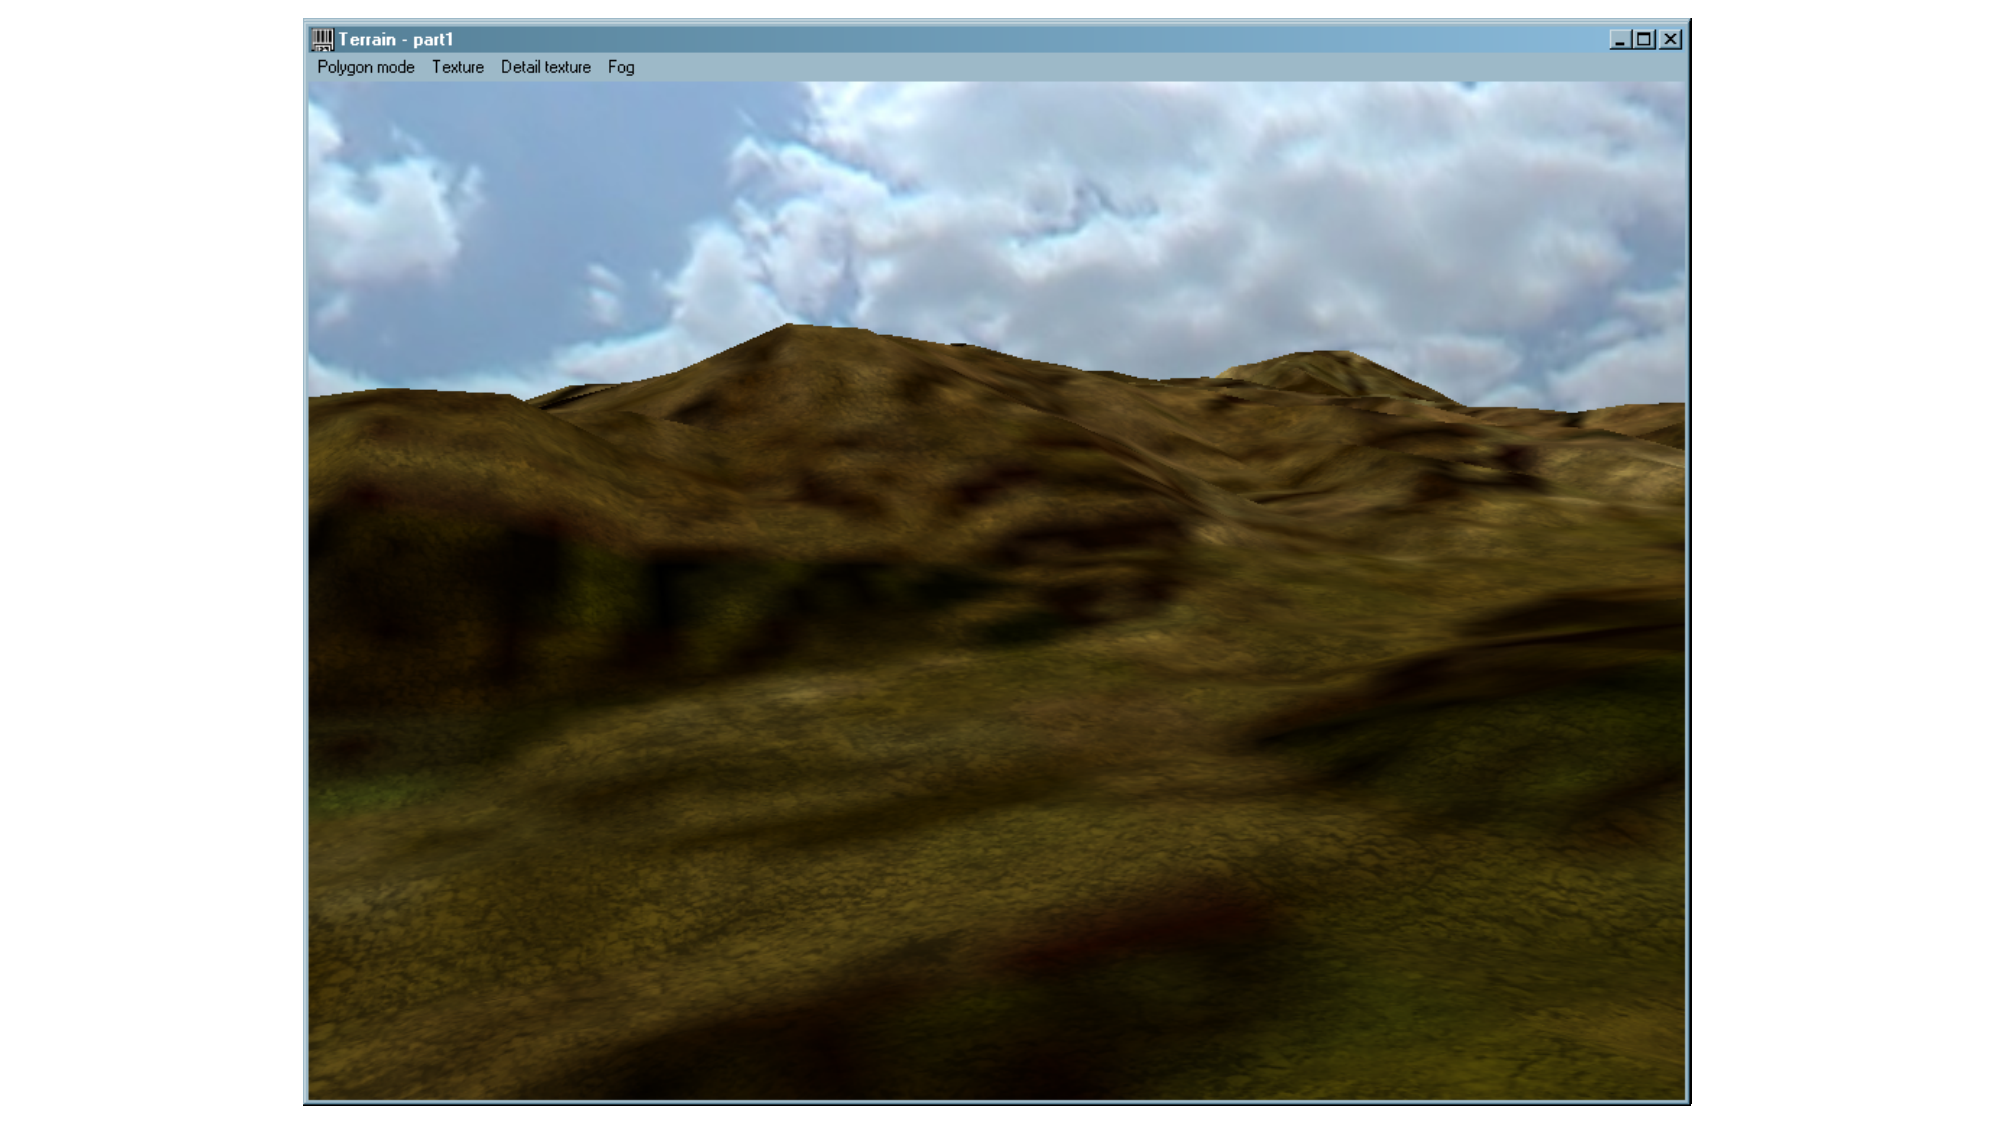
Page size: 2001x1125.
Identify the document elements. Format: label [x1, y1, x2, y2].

picture [303, 18, 1692, 1106]
